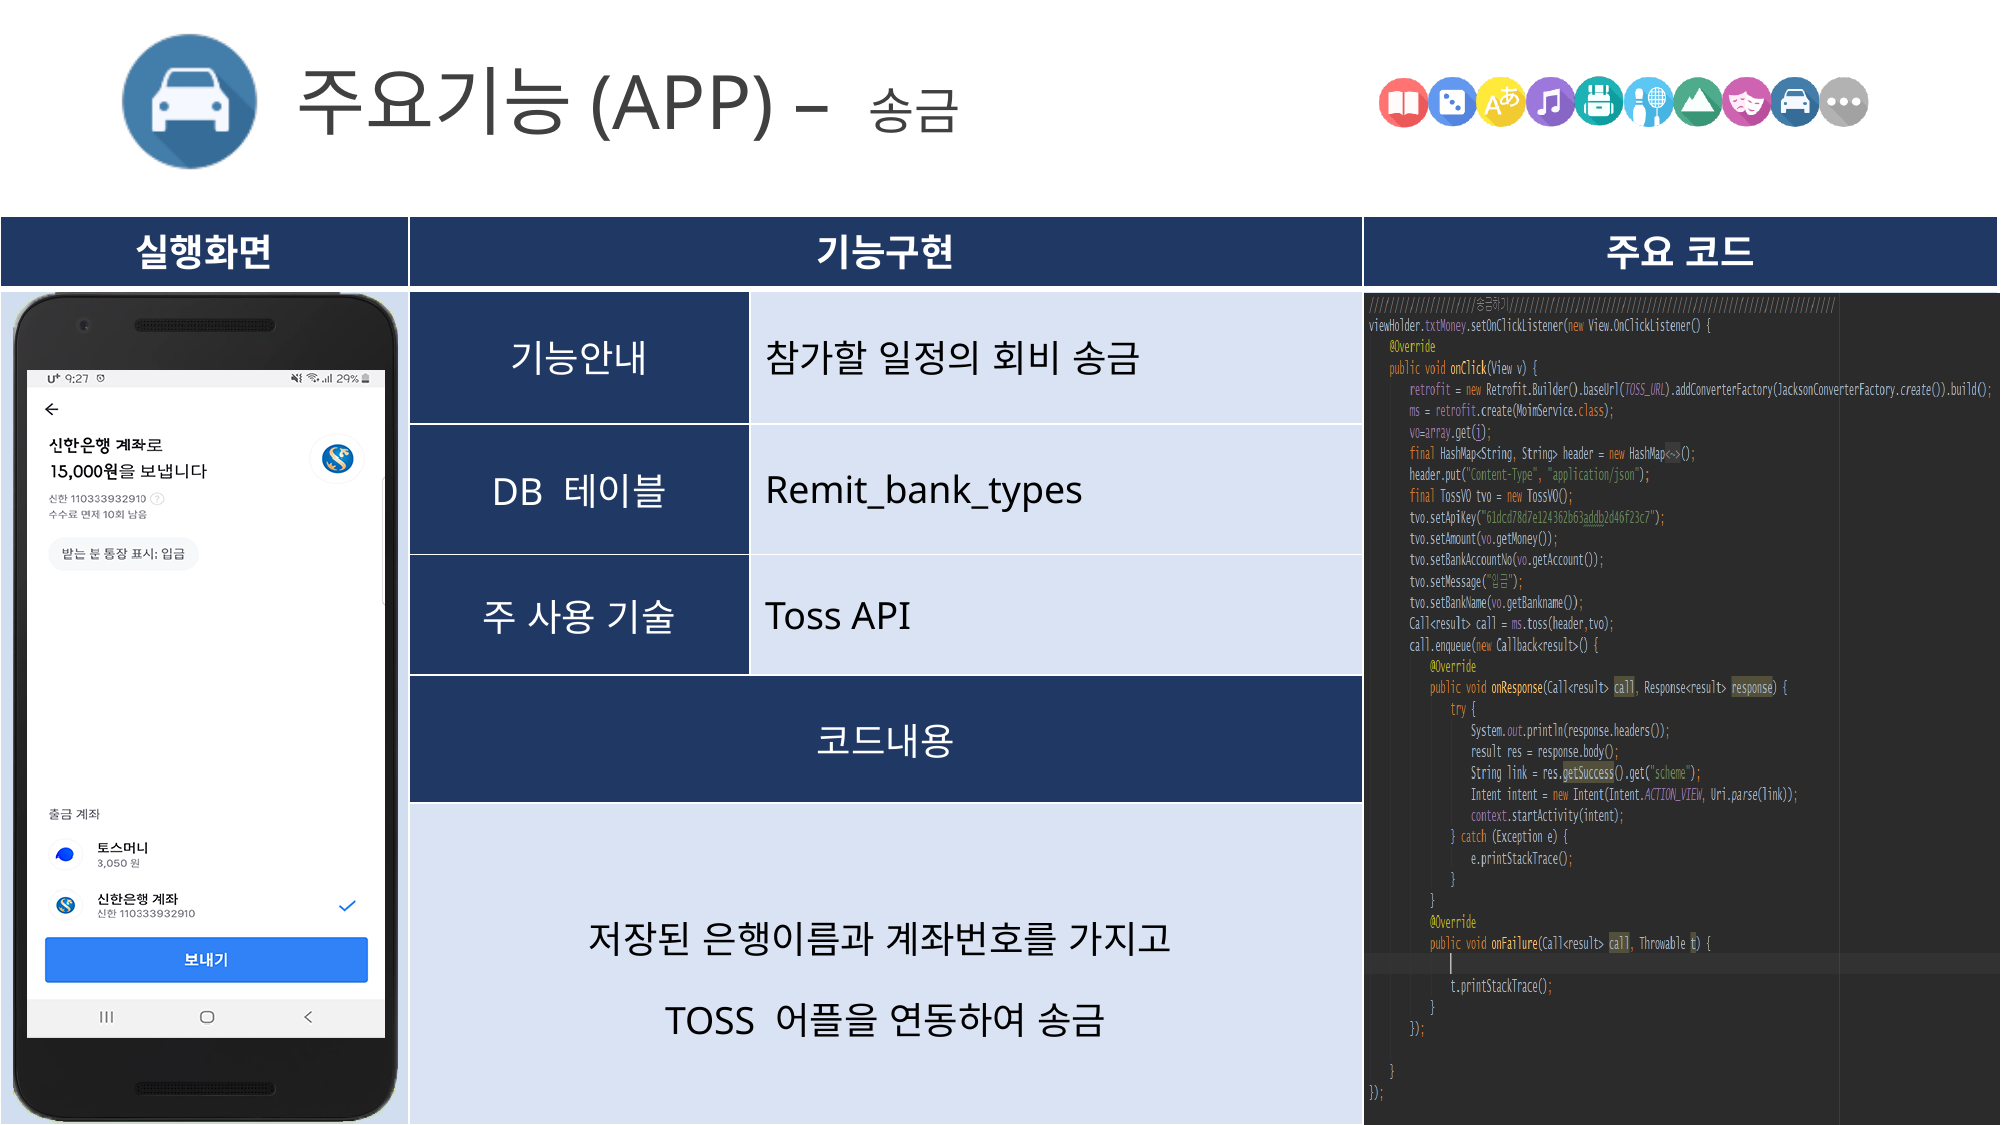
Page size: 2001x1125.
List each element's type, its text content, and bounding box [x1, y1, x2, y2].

table_cell [1, 292, 13, 1124]
table_cell 저장된 은행이름과 계좌번호를 가지고 TOSS 어플을 연동하여 송금 [410, 804, 1362, 1124]
table_cell 주 사용 기술 [410, 555, 749, 674]
picture [1364, 293, 2000, 1125]
table_header 기능구현 [410, 217, 1362, 286]
table_header 주요 코드 [1364, 217, 1997, 286]
table_cell 기능안내 [410, 292, 749, 423]
table_cell 참가할 일정의 회비 송금 [751, 292, 1362, 423]
picture [13, 292, 398, 1124]
table_cell Toss API [751, 555, 1362, 674]
table_cell DB 테이블 [410, 425, 749, 554]
picture [1377, 74, 1870, 129]
table_cell 코드내용 [410, 676, 1362, 802]
text_box 주요기능(APP) – 송금 [281, 47, 1379, 153]
table_cell Remit_bank_types [751, 425, 1362, 554]
table_cell [398, 292, 408, 1124]
picture [119, 31, 261, 173]
table_header 실행화면 [1, 217, 408, 286]
